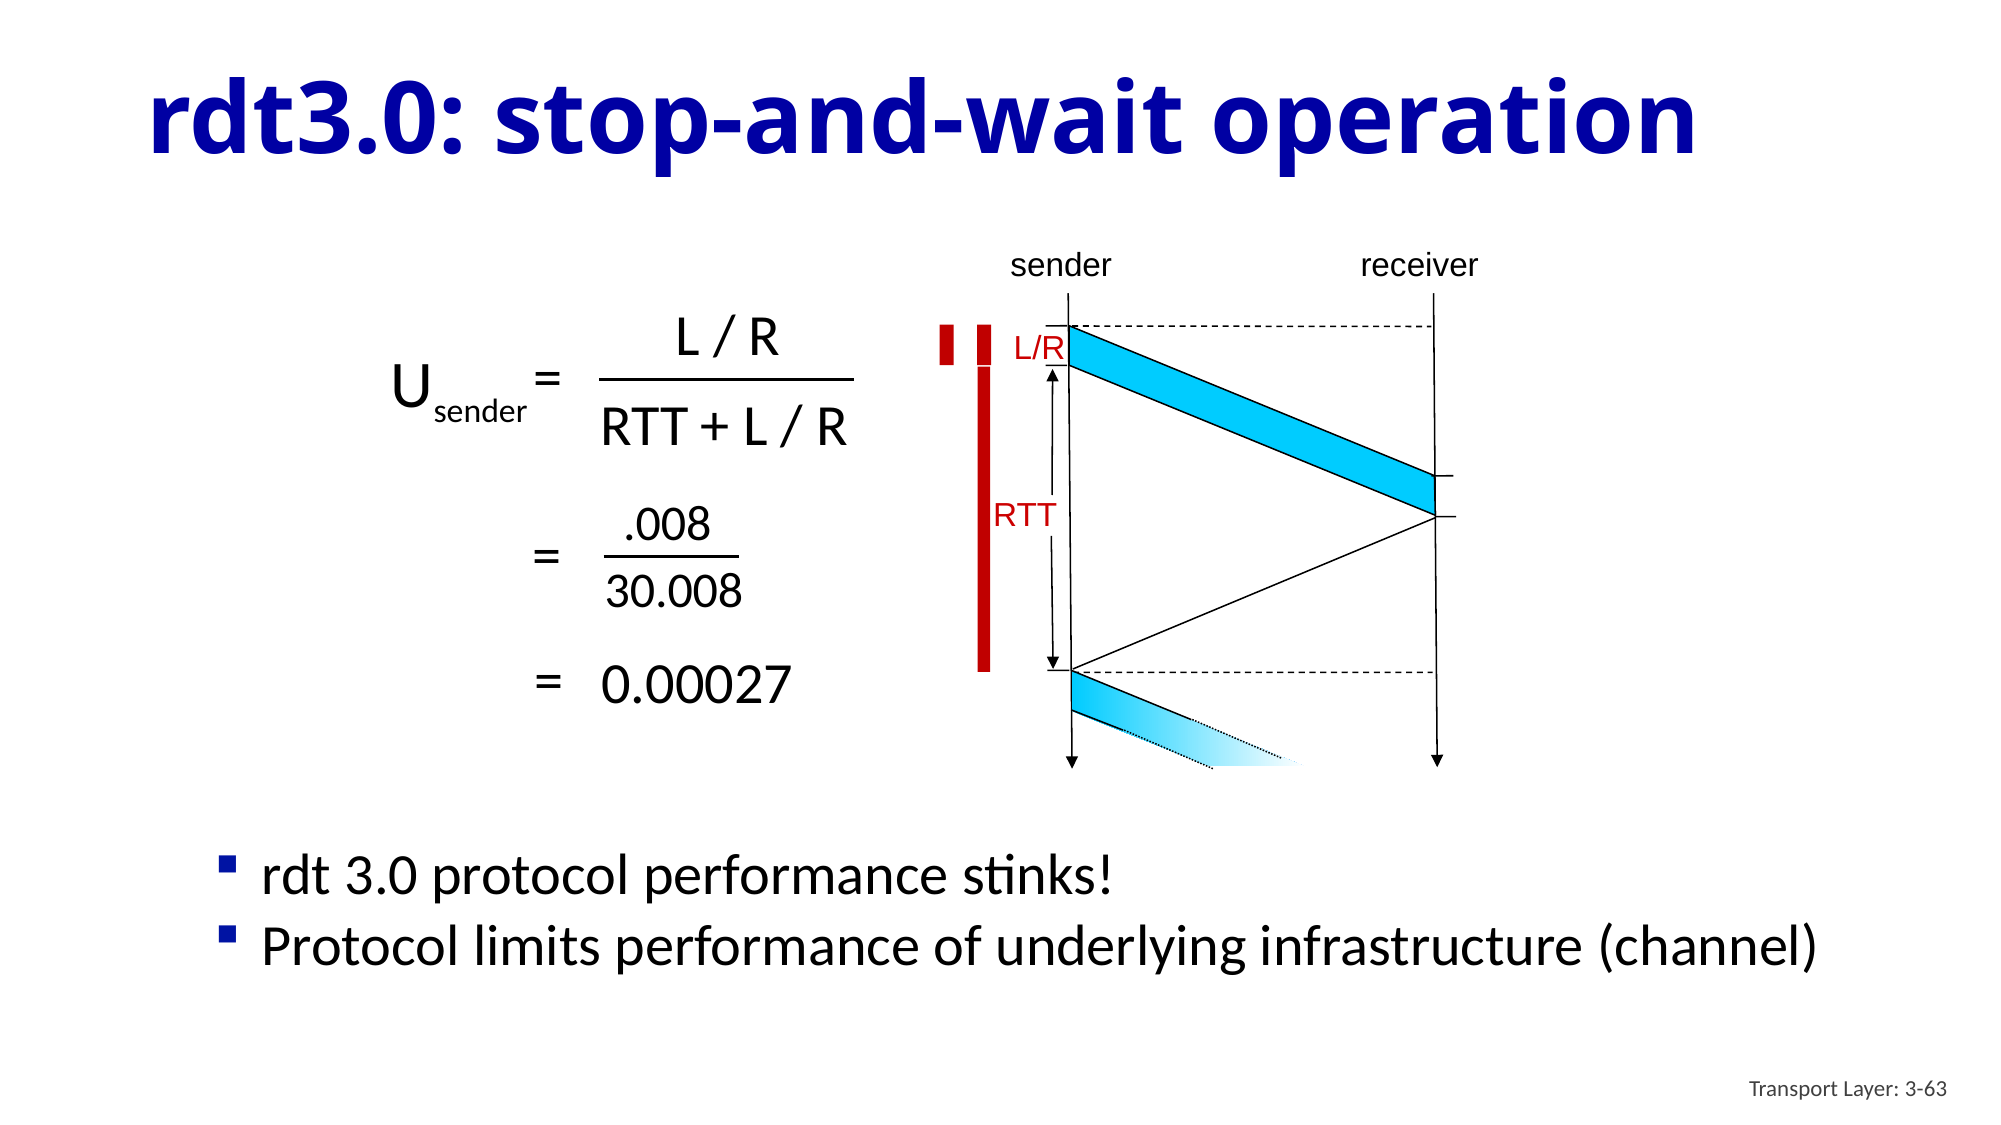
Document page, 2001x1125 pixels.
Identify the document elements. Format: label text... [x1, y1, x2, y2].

text_box [1081, 330, 1436, 516]
text_box RTT [585, 379, 685, 465]
text_box sender [981, 235, 1127, 294]
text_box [938, 366, 1078, 672]
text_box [368, 331, 578, 430]
slide_number Transport Layer: 3-63 [1512, 1056, 1963, 1117]
text_box L / R [660, 290, 796, 375]
text_box [1065, 756, 1077, 769]
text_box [941, 318, 1081, 374]
text_box rdt 3.0 protocol performance stinks! Protocol limits performance of underlying infrastructure (channel) [200, 829, 1873, 1029]
text_box receiver [1338, 235, 1494, 294]
title rdt3.0: stop-and-wait operation [131, 47, 1952, 195]
text_box [1430, 518, 1444, 768]
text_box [1071, 670, 1282, 759]
text_box + L / R [685, 379, 864, 465]
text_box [517, 483, 810, 724]
text_box [1193, 757, 1305, 767]
